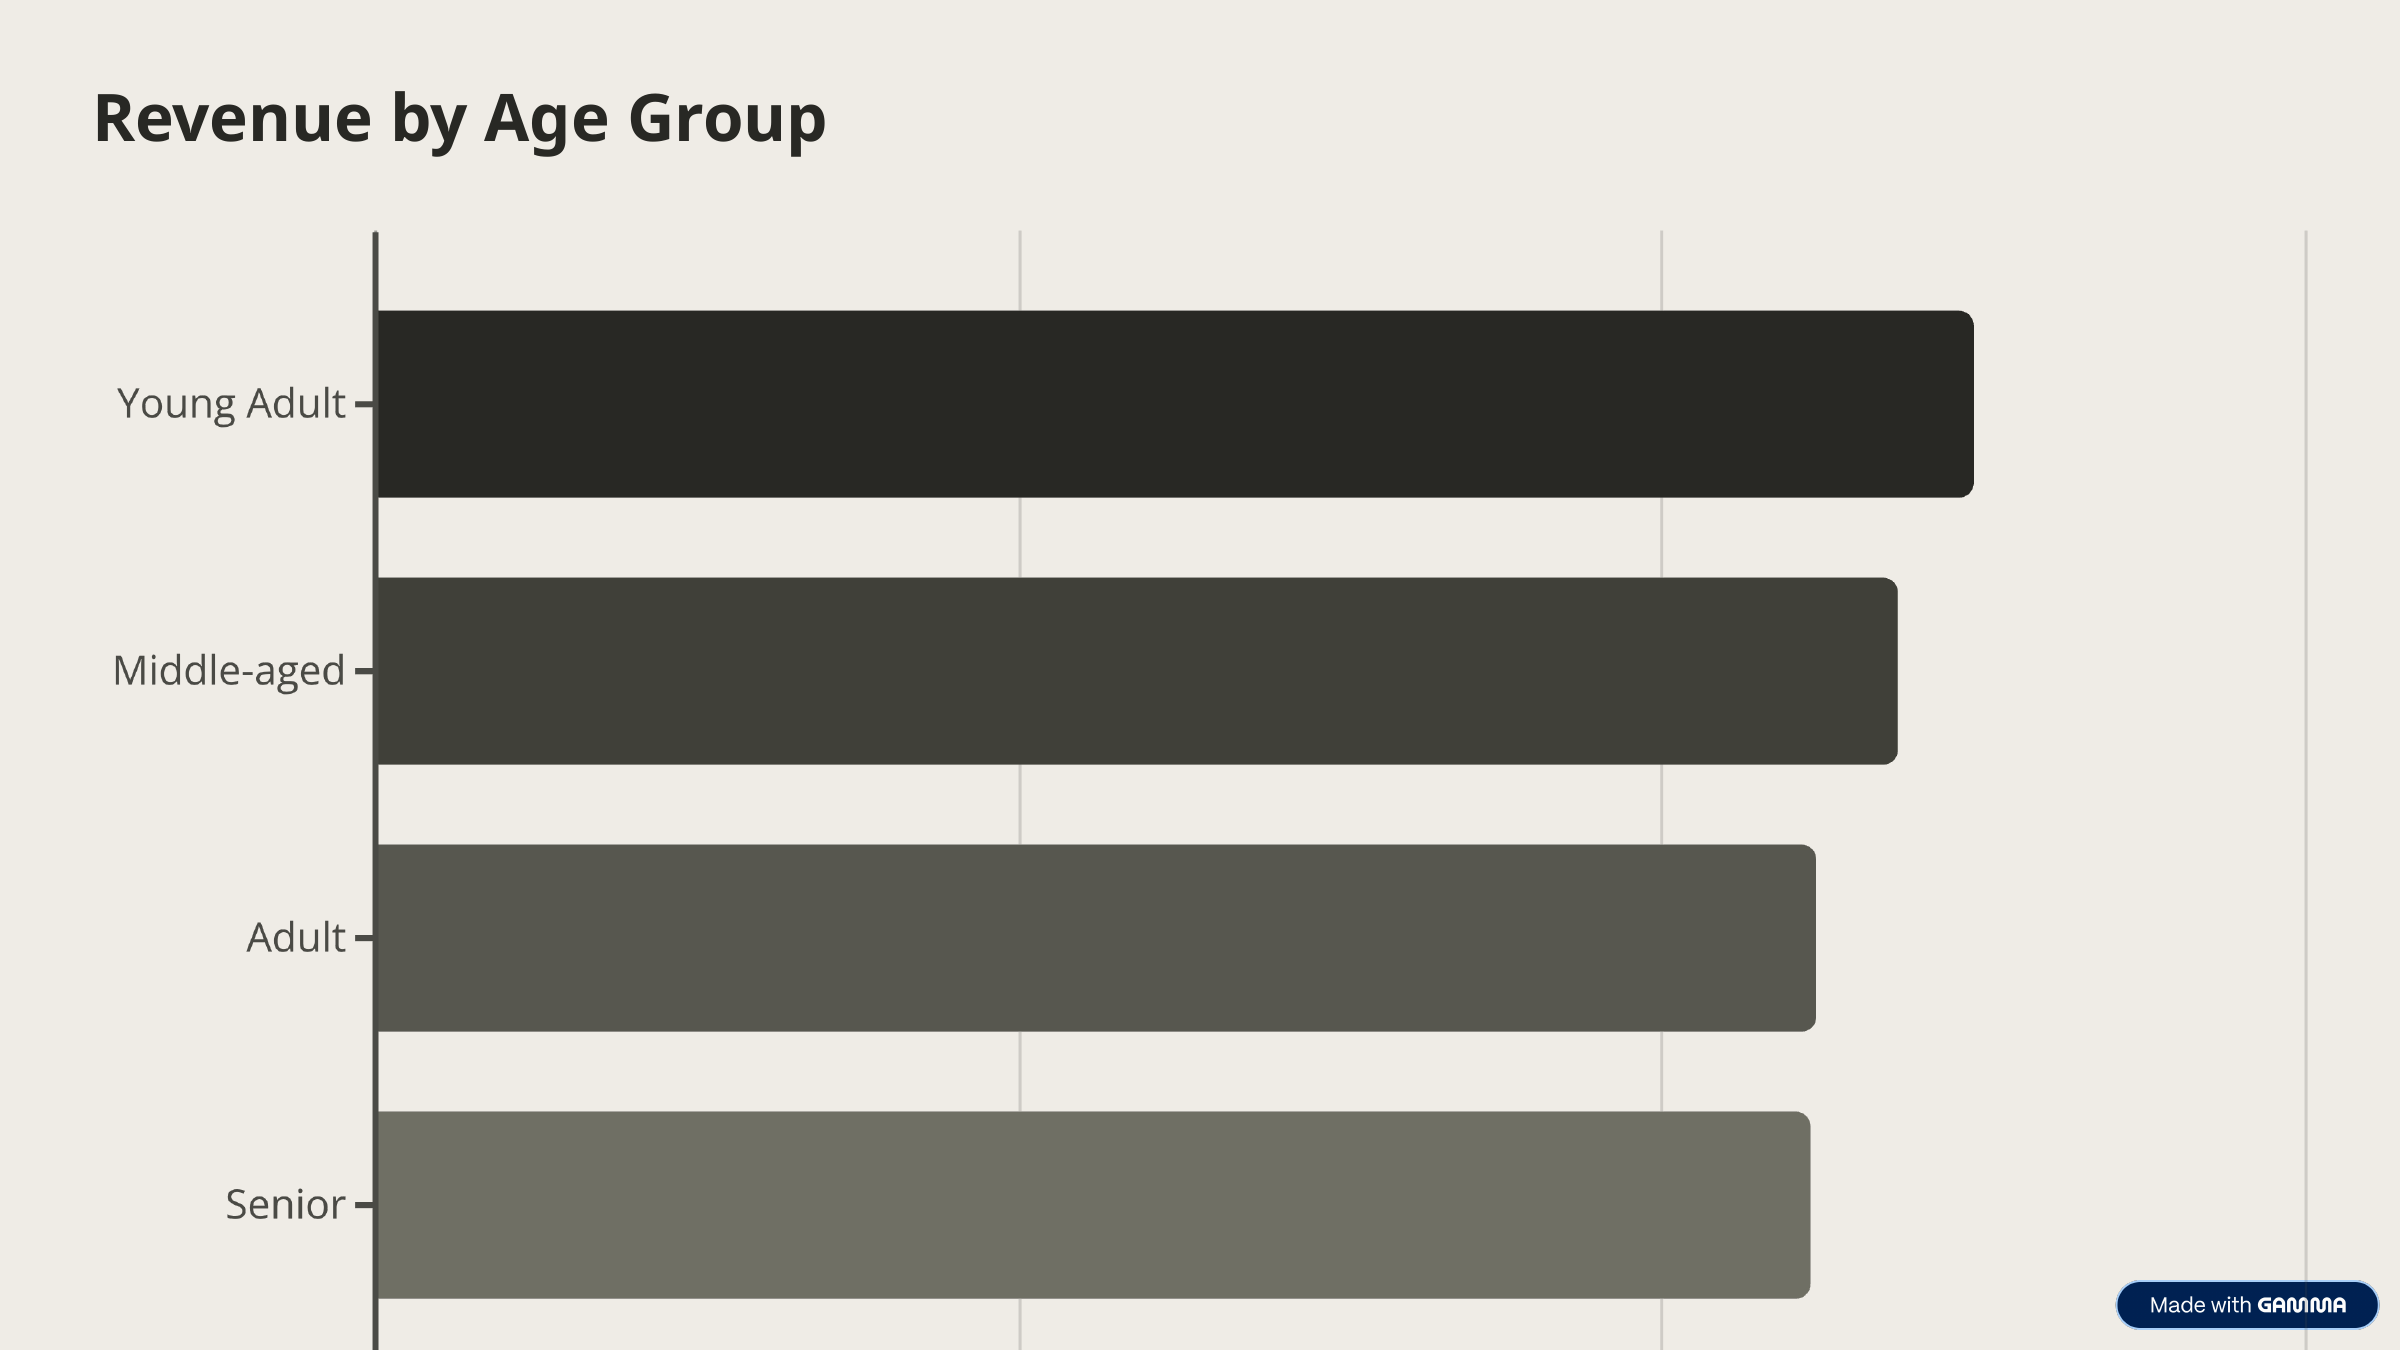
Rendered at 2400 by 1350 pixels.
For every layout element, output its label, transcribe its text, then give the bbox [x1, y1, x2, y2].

text_box Revenue by Age Group [92, 72, 762, 155]
picture [92, 207, 2389, 1350]
